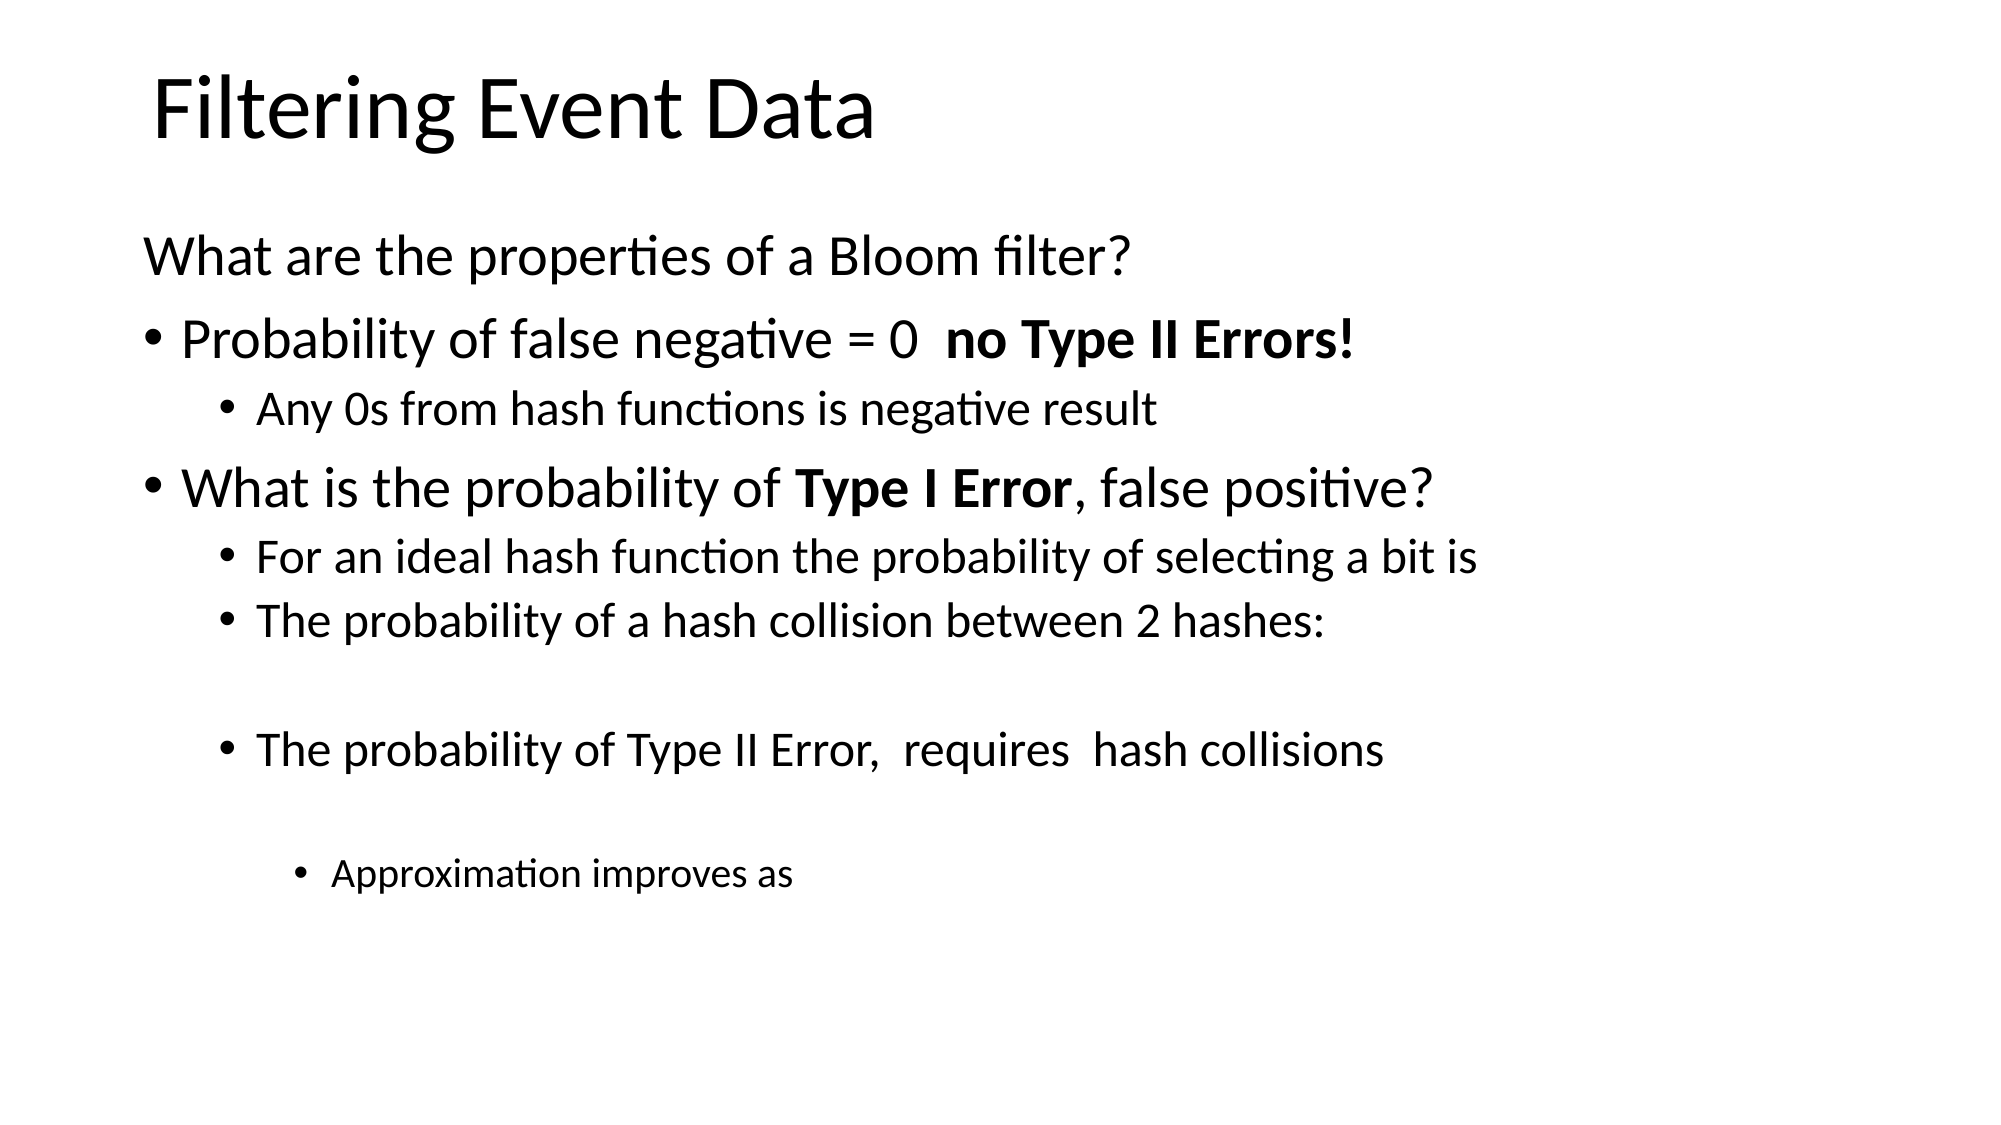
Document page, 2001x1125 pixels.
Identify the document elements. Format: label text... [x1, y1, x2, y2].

text_box Filtering Event Data [137, 0, 1863, 218]
